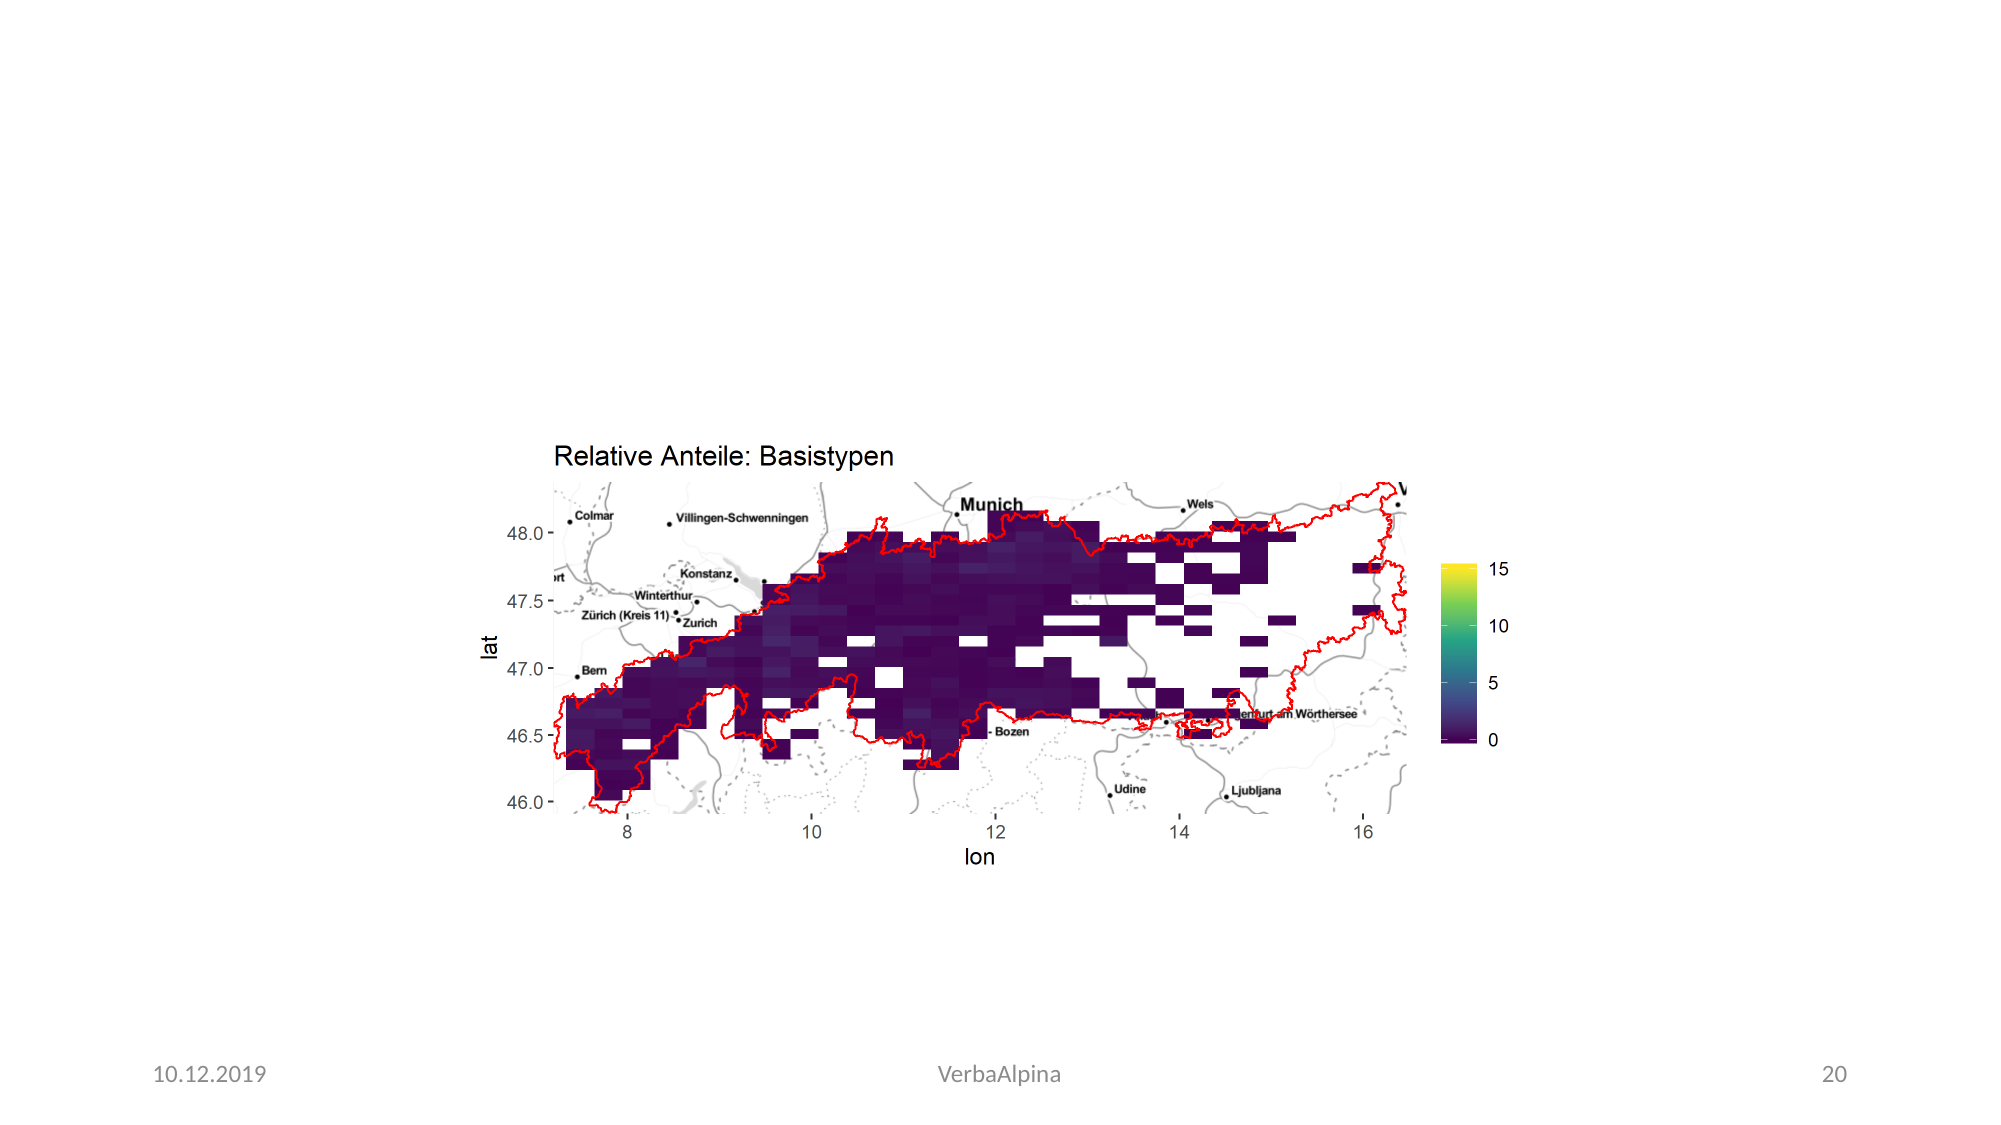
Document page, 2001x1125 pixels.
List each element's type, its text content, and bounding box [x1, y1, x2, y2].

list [468, 302, 1532, 1011]
footer VerbaAlpina [662, 1042, 1338, 1103]
slide_number 20 [1412, 1042, 1863, 1103]
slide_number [137, 1042, 588, 1103]
